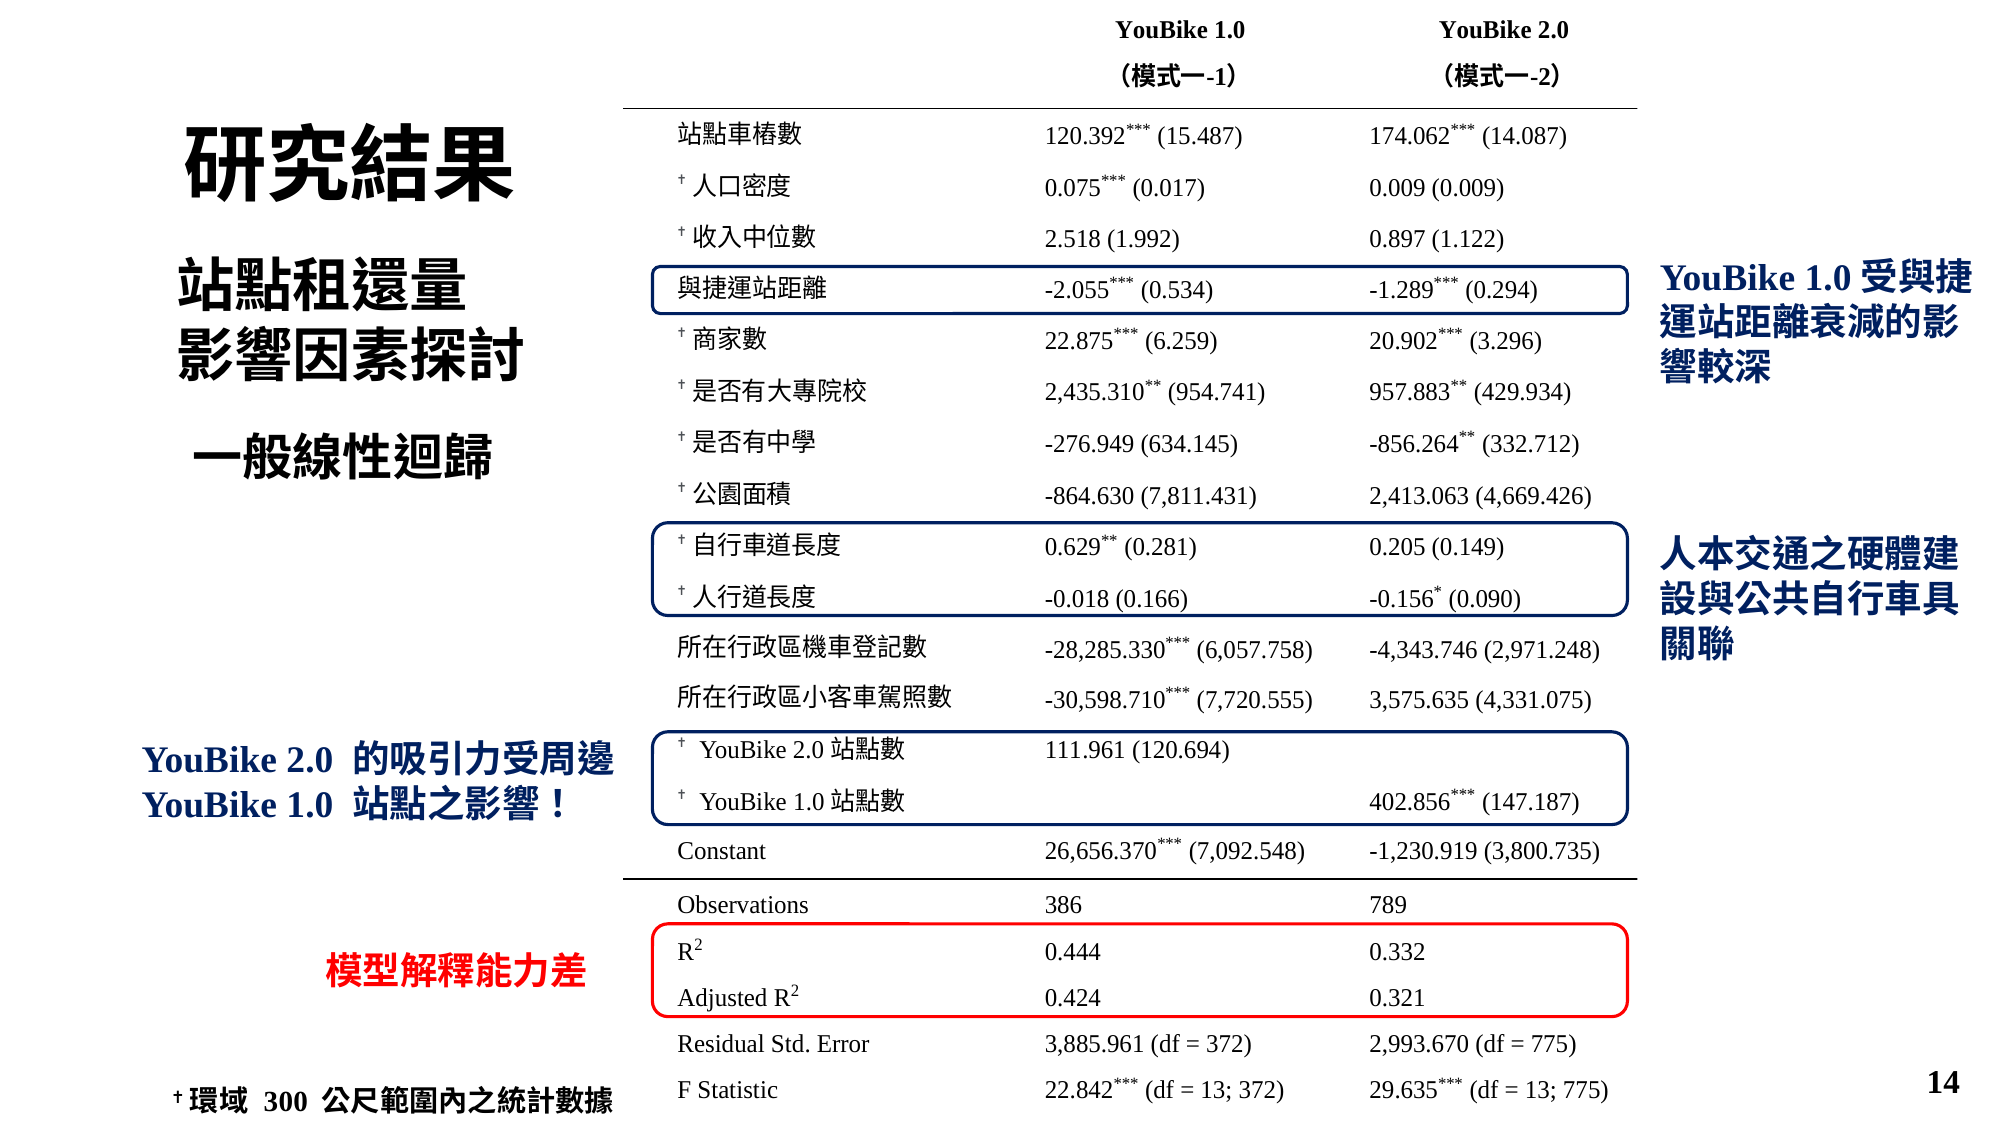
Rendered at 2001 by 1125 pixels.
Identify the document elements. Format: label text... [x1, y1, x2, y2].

text_box YouBike 1.0受與捷運站距離衰減的影響較深 [1645, 245, 2000, 396]
text_box YouBike 2.0 的吸引力受周邊 YouBike 1.0 站點之影響！ [126, 727, 622, 833]
text_box 研究結果 [168, 103, 532, 219]
text_box 一般線性迴歸 [178, 418, 538, 494]
picture [622, 11, 1638, 1116]
slide_number 14 [1638, 1053, 1975, 1114]
text_box 模型解釋能力差 [310, 939, 622, 1000]
text_box 站點租還量 影響因素探討 [161, 240, 559, 396]
text_box 人本交通之硬體建設與公共自行車具關聯 [1645, 522, 2000, 673]
table_header ✝環域 300 公尺範圍內之統計數據 [169, 1076, 622, 1114]
